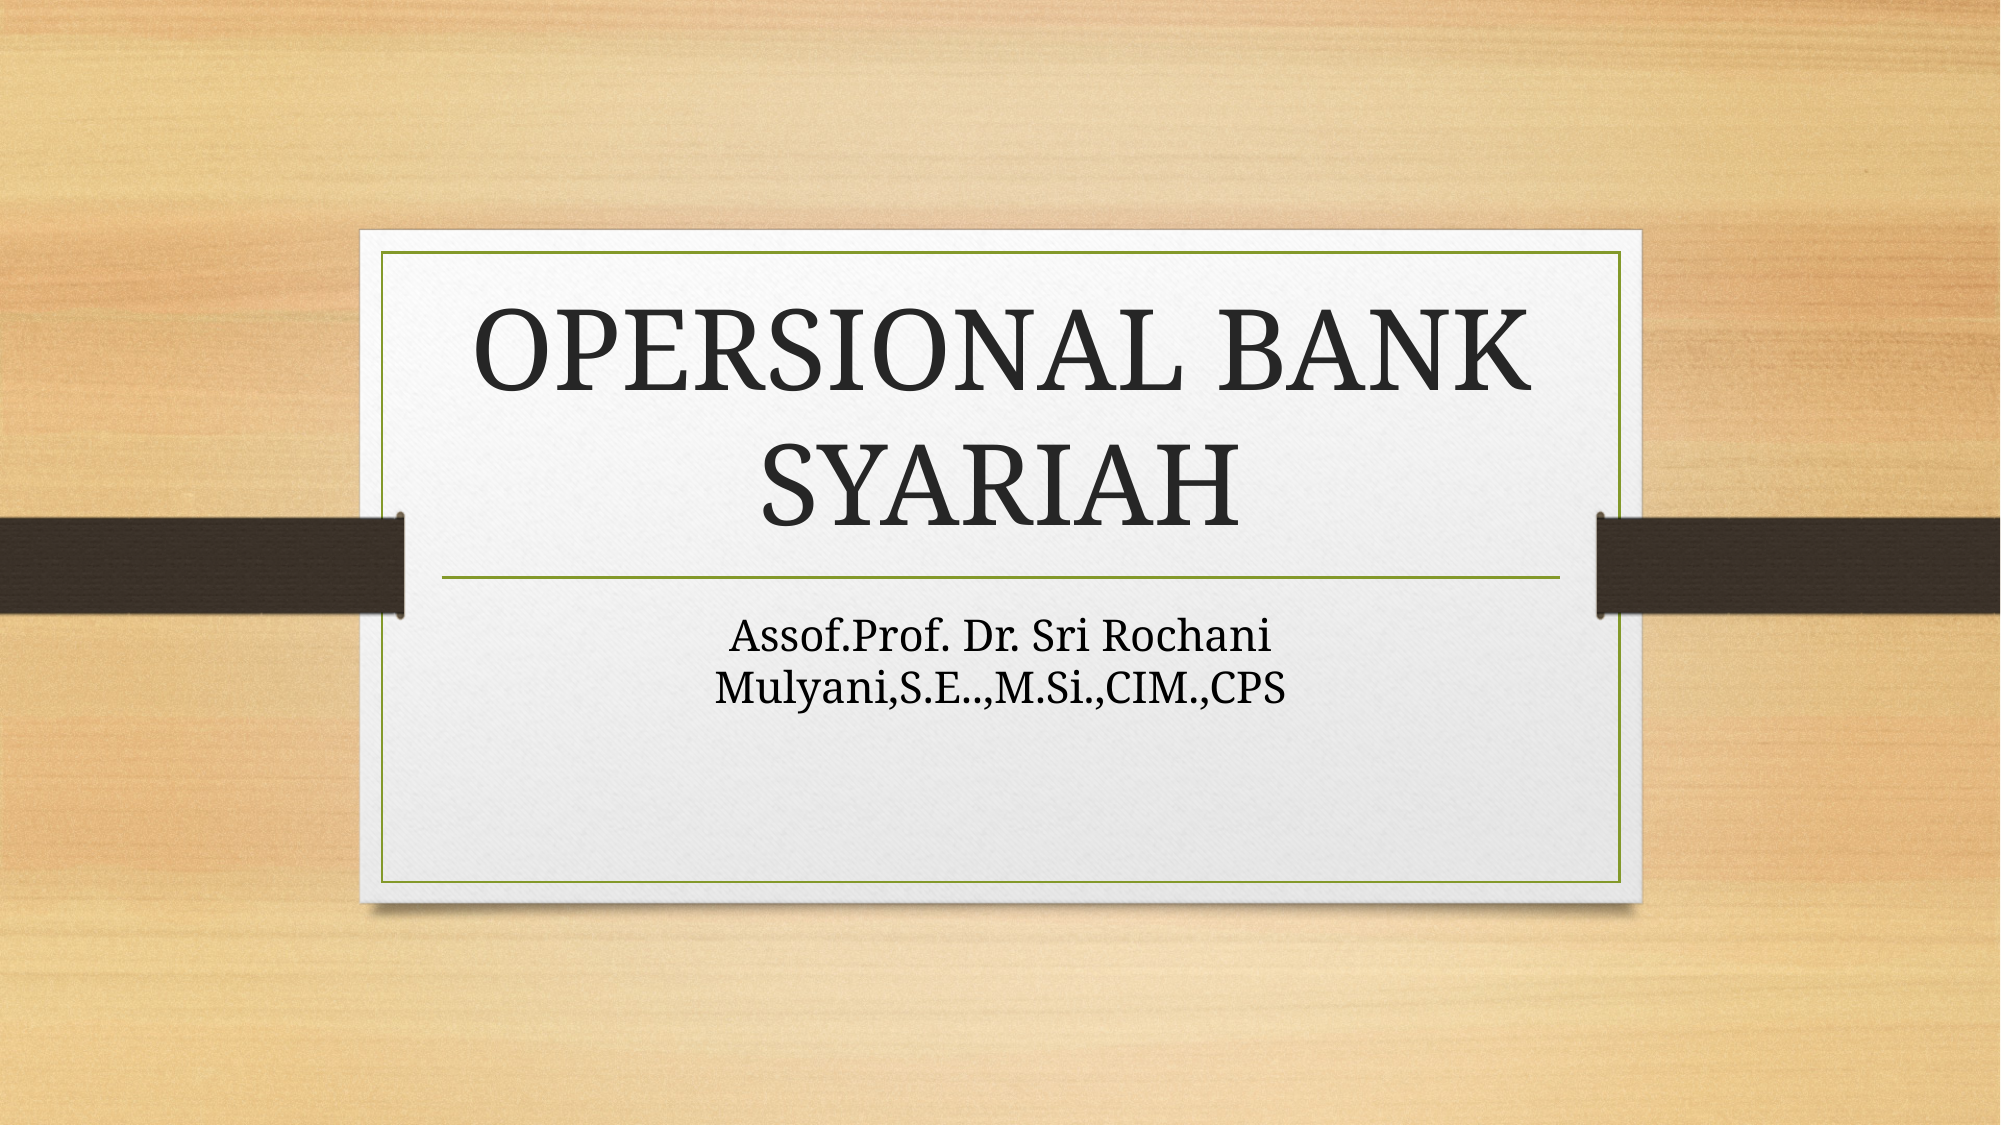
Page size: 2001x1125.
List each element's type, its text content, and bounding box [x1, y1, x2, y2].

title OPERSIONAL BANK SYARIAH [441, 306, 1560, 556]
subtitle Assof.Prof. Dr. Sri Rochani Mulyani,S.E..,M.Si.,CIM.,CPS [441, 600, 1560, 817]
picture [0, 0, 2001, 1125]
